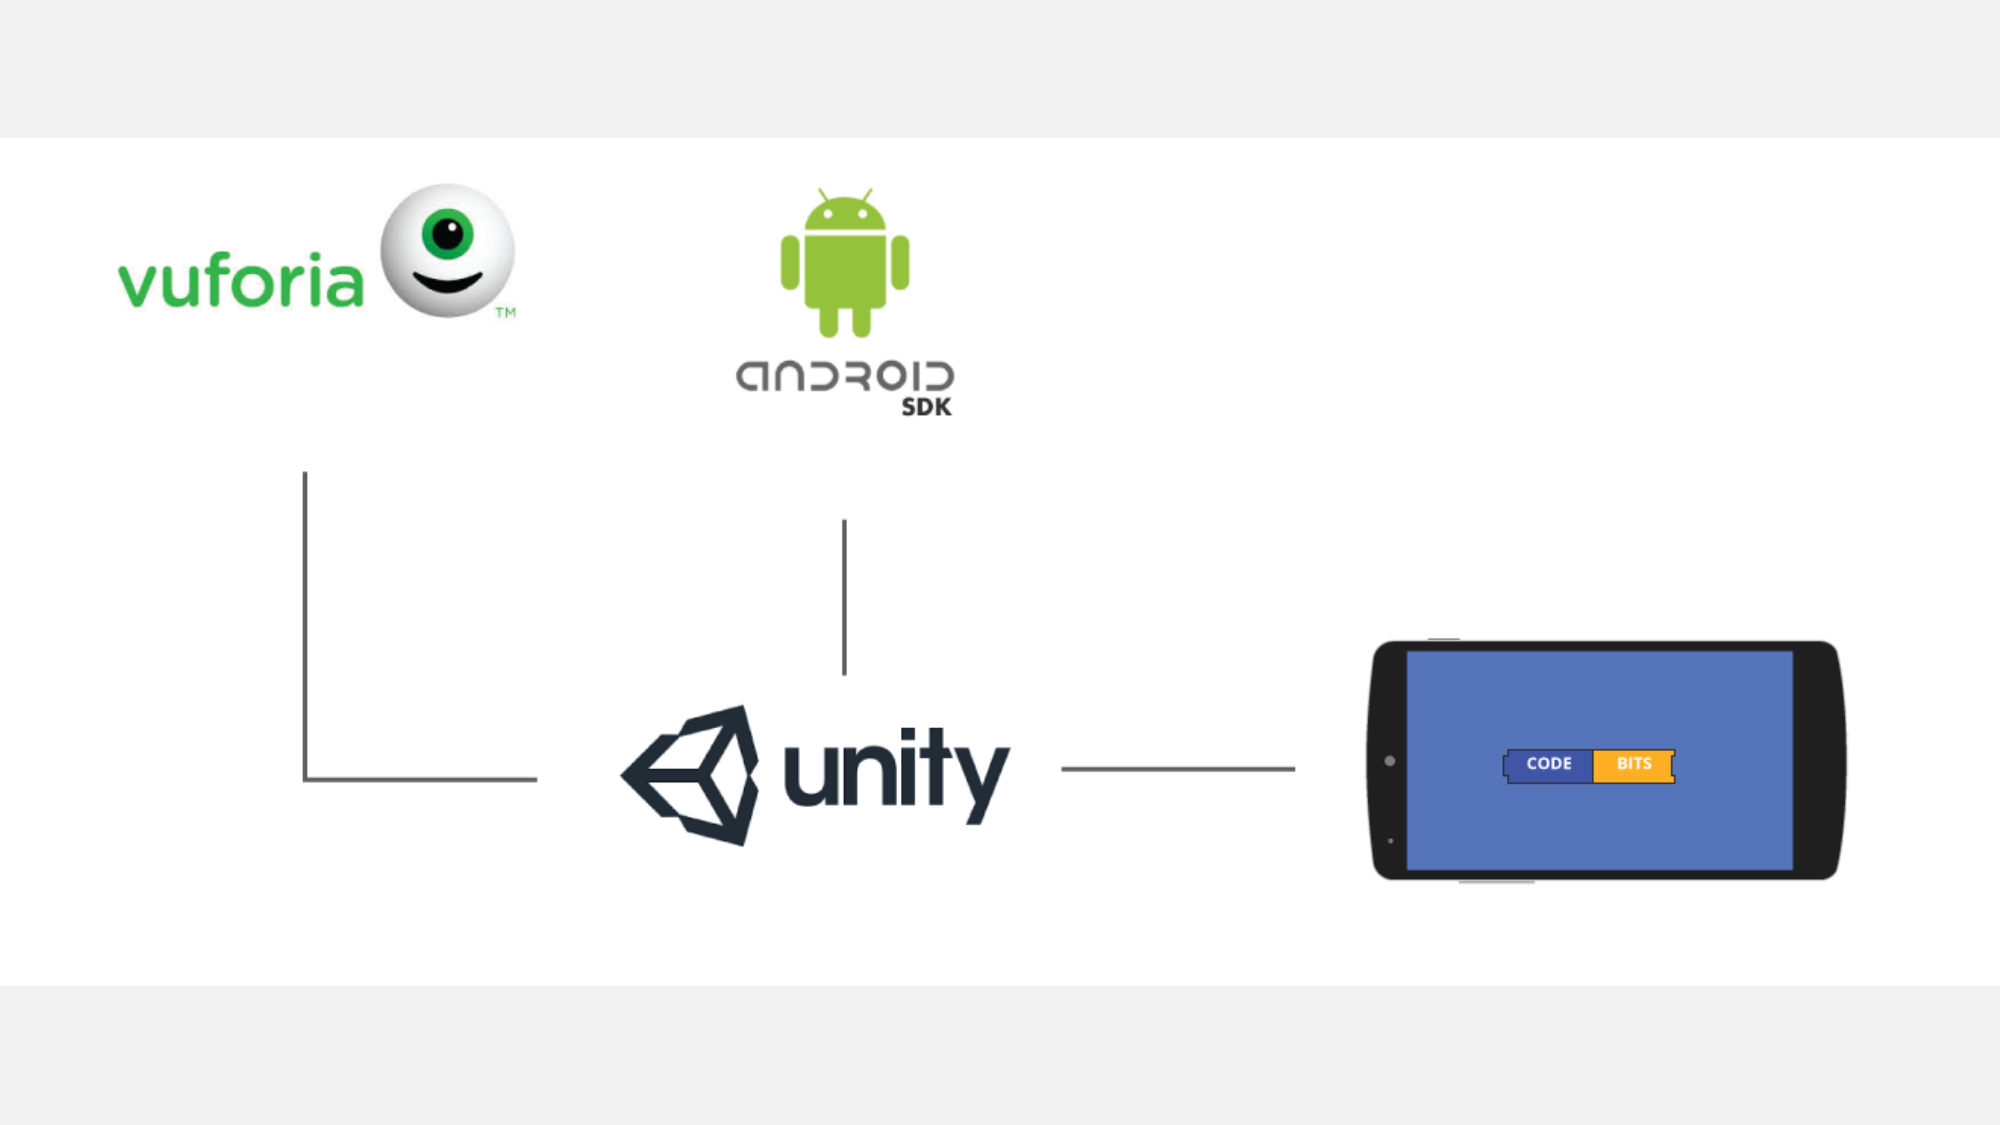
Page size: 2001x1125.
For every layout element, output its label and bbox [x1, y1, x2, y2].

picture [0, 138, 2000, 986]
